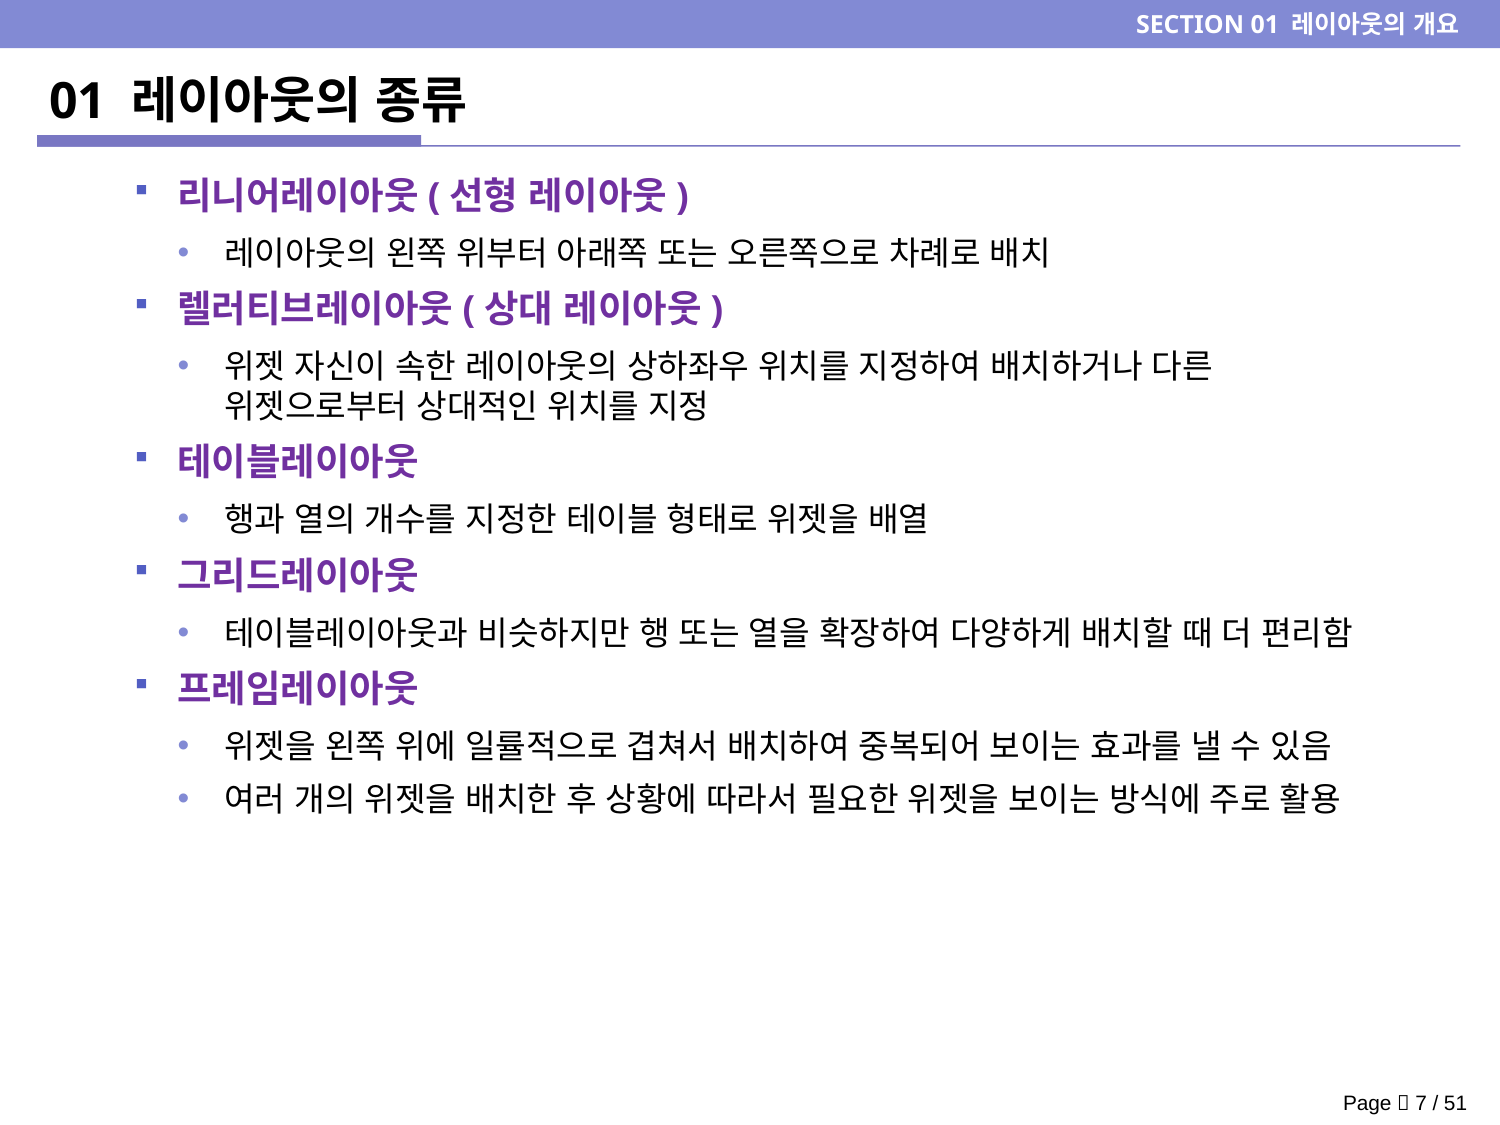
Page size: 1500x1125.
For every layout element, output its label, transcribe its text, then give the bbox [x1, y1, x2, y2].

list 리니어레이아웃(선형 레이아웃) 레이아웃의 왼쪽 위부터 아래쪽 또는 오른쪽으로 차례로 배치 렐러티브레이아웃(상대 레이아웃) 위젯 자신이 속한 레이아웃의 상하좌우 위치를 지정하여 배치하거나 다른 위젯으로부터 상대적인 위치를 지정 테이블레이아웃 행과 열의 개수를 지정한 테이블 형태로 위젯을 배열 그리드레이아웃 테이블레이아웃과 비슷하지만 행 또는 열을 확장하여 다양하게 배치할 때 더 편리함 프레임레이아웃 위젯을 왼쪽 위에 일률적으로 겹쳐서 배치하여 중복되어 보이는 효과를 낼 수 있음 여러 개의 위젯을 배치한 후 상황에 따라서 필요한 위젯을 보이는 방식에 주로 활용 [104, 171, 1382, 981]
text_box SECTION 01 레이아웃의 개요 [1121, 1, 1500, 46]
title 01 레이아웃의 종류 [48, 67, 1448, 132]
